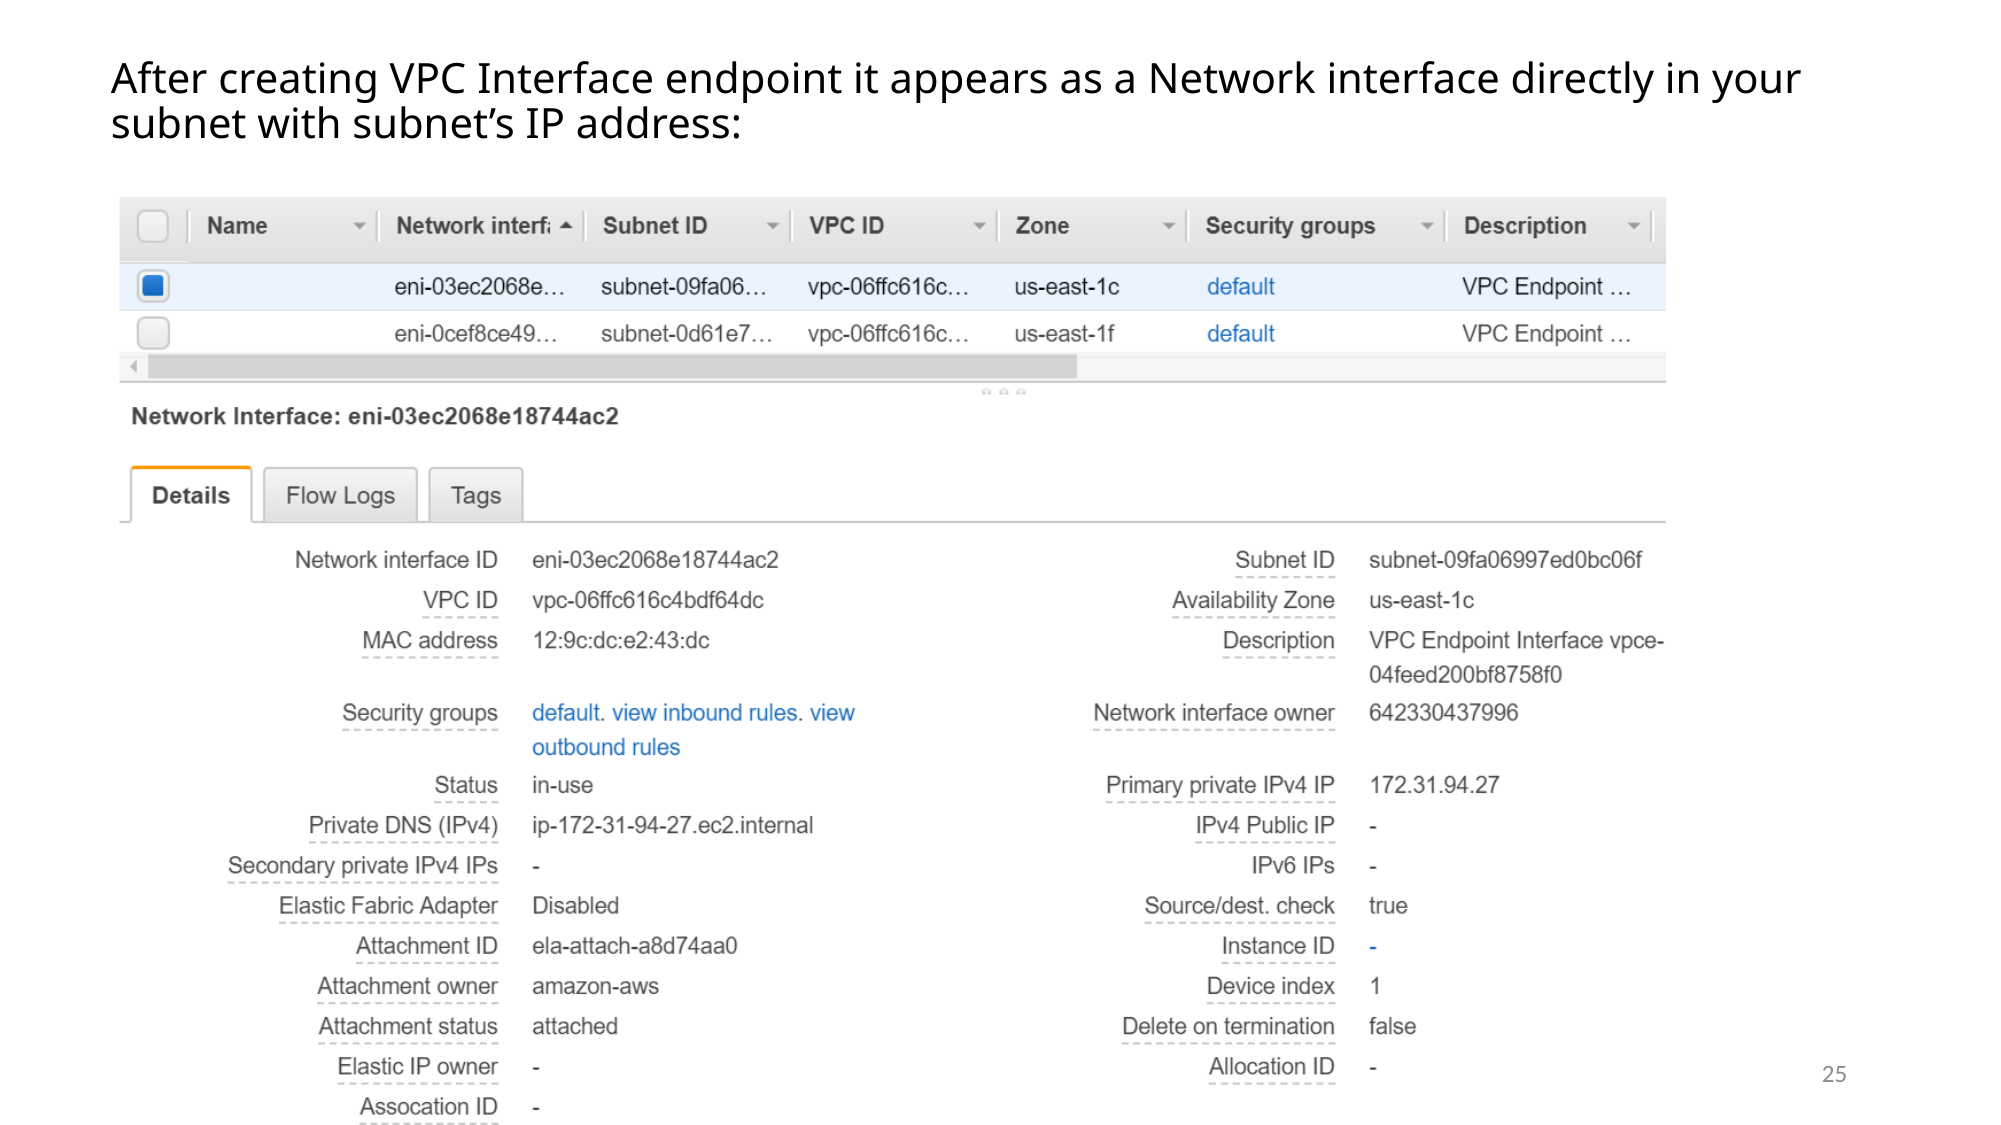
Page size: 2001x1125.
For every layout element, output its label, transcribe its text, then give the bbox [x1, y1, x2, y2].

slide_number 25 [1666, 1042, 1863, 1103]
title After creating VPC Interface endpoint it appears as a Network interface directly in your subnet with subnet’s IP address: [95, 59, 1899, 146]
picture [115, 197, 1666, 1125]
